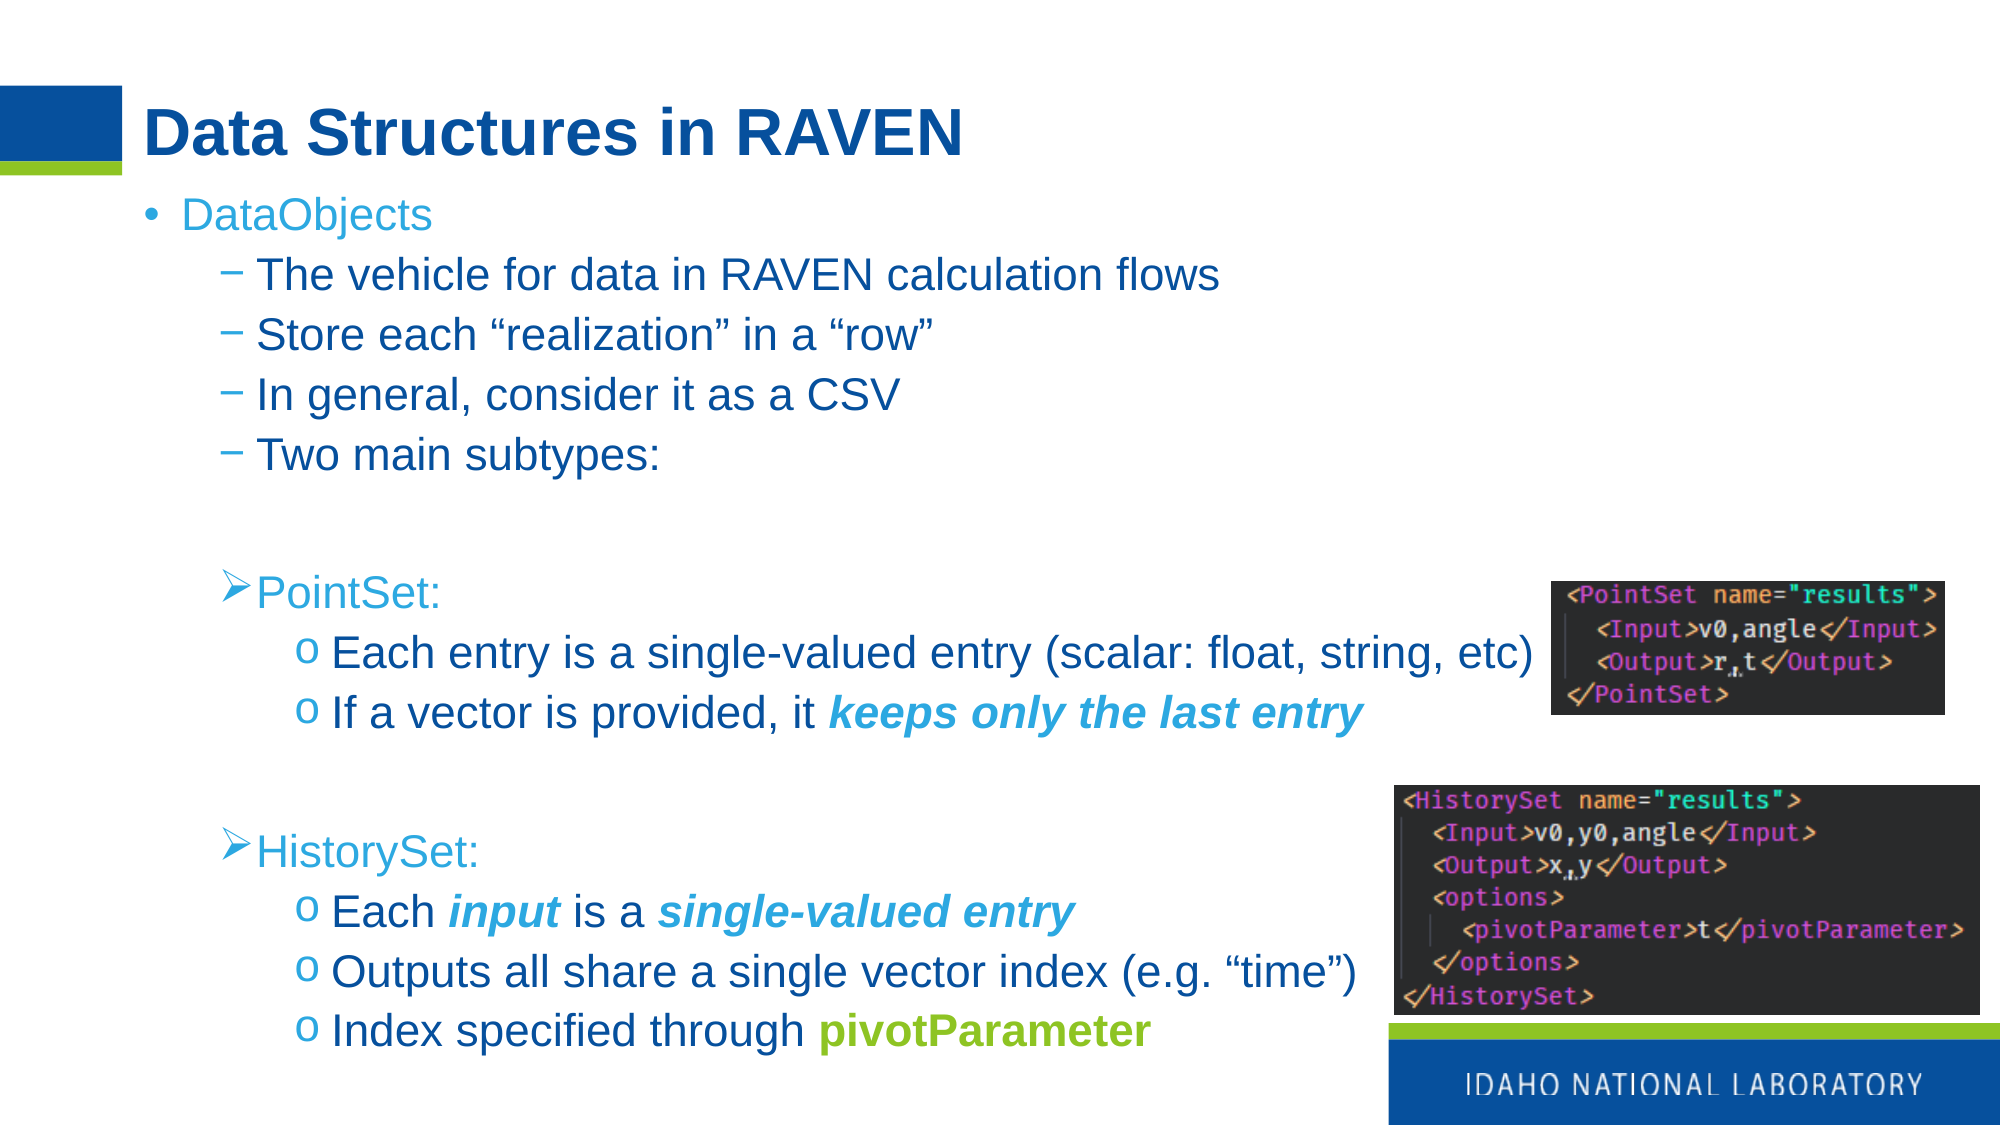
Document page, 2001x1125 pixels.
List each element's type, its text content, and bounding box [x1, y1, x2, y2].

list DataObjects The vehicle for data in RAVEN calculation flows Store each “realization” in a “row” In general, consider it as a CSV Two main subtypes: PointSet: Each entry is a single-valued entry (scalar: float, string, etc) If a vector is provided, it keeps only the last entry HistorySet: Each input is a single-valued entry Outputs all share a single vector index (e.g. “time”) Index specified through pivotParameter [143, 191, 1753, 934]
picture [1551, 581, 1945, 715]
picture [1394, 785, 1980, 1015]
title Data Structures in RAVEN [143, 97, 1934, 174]
